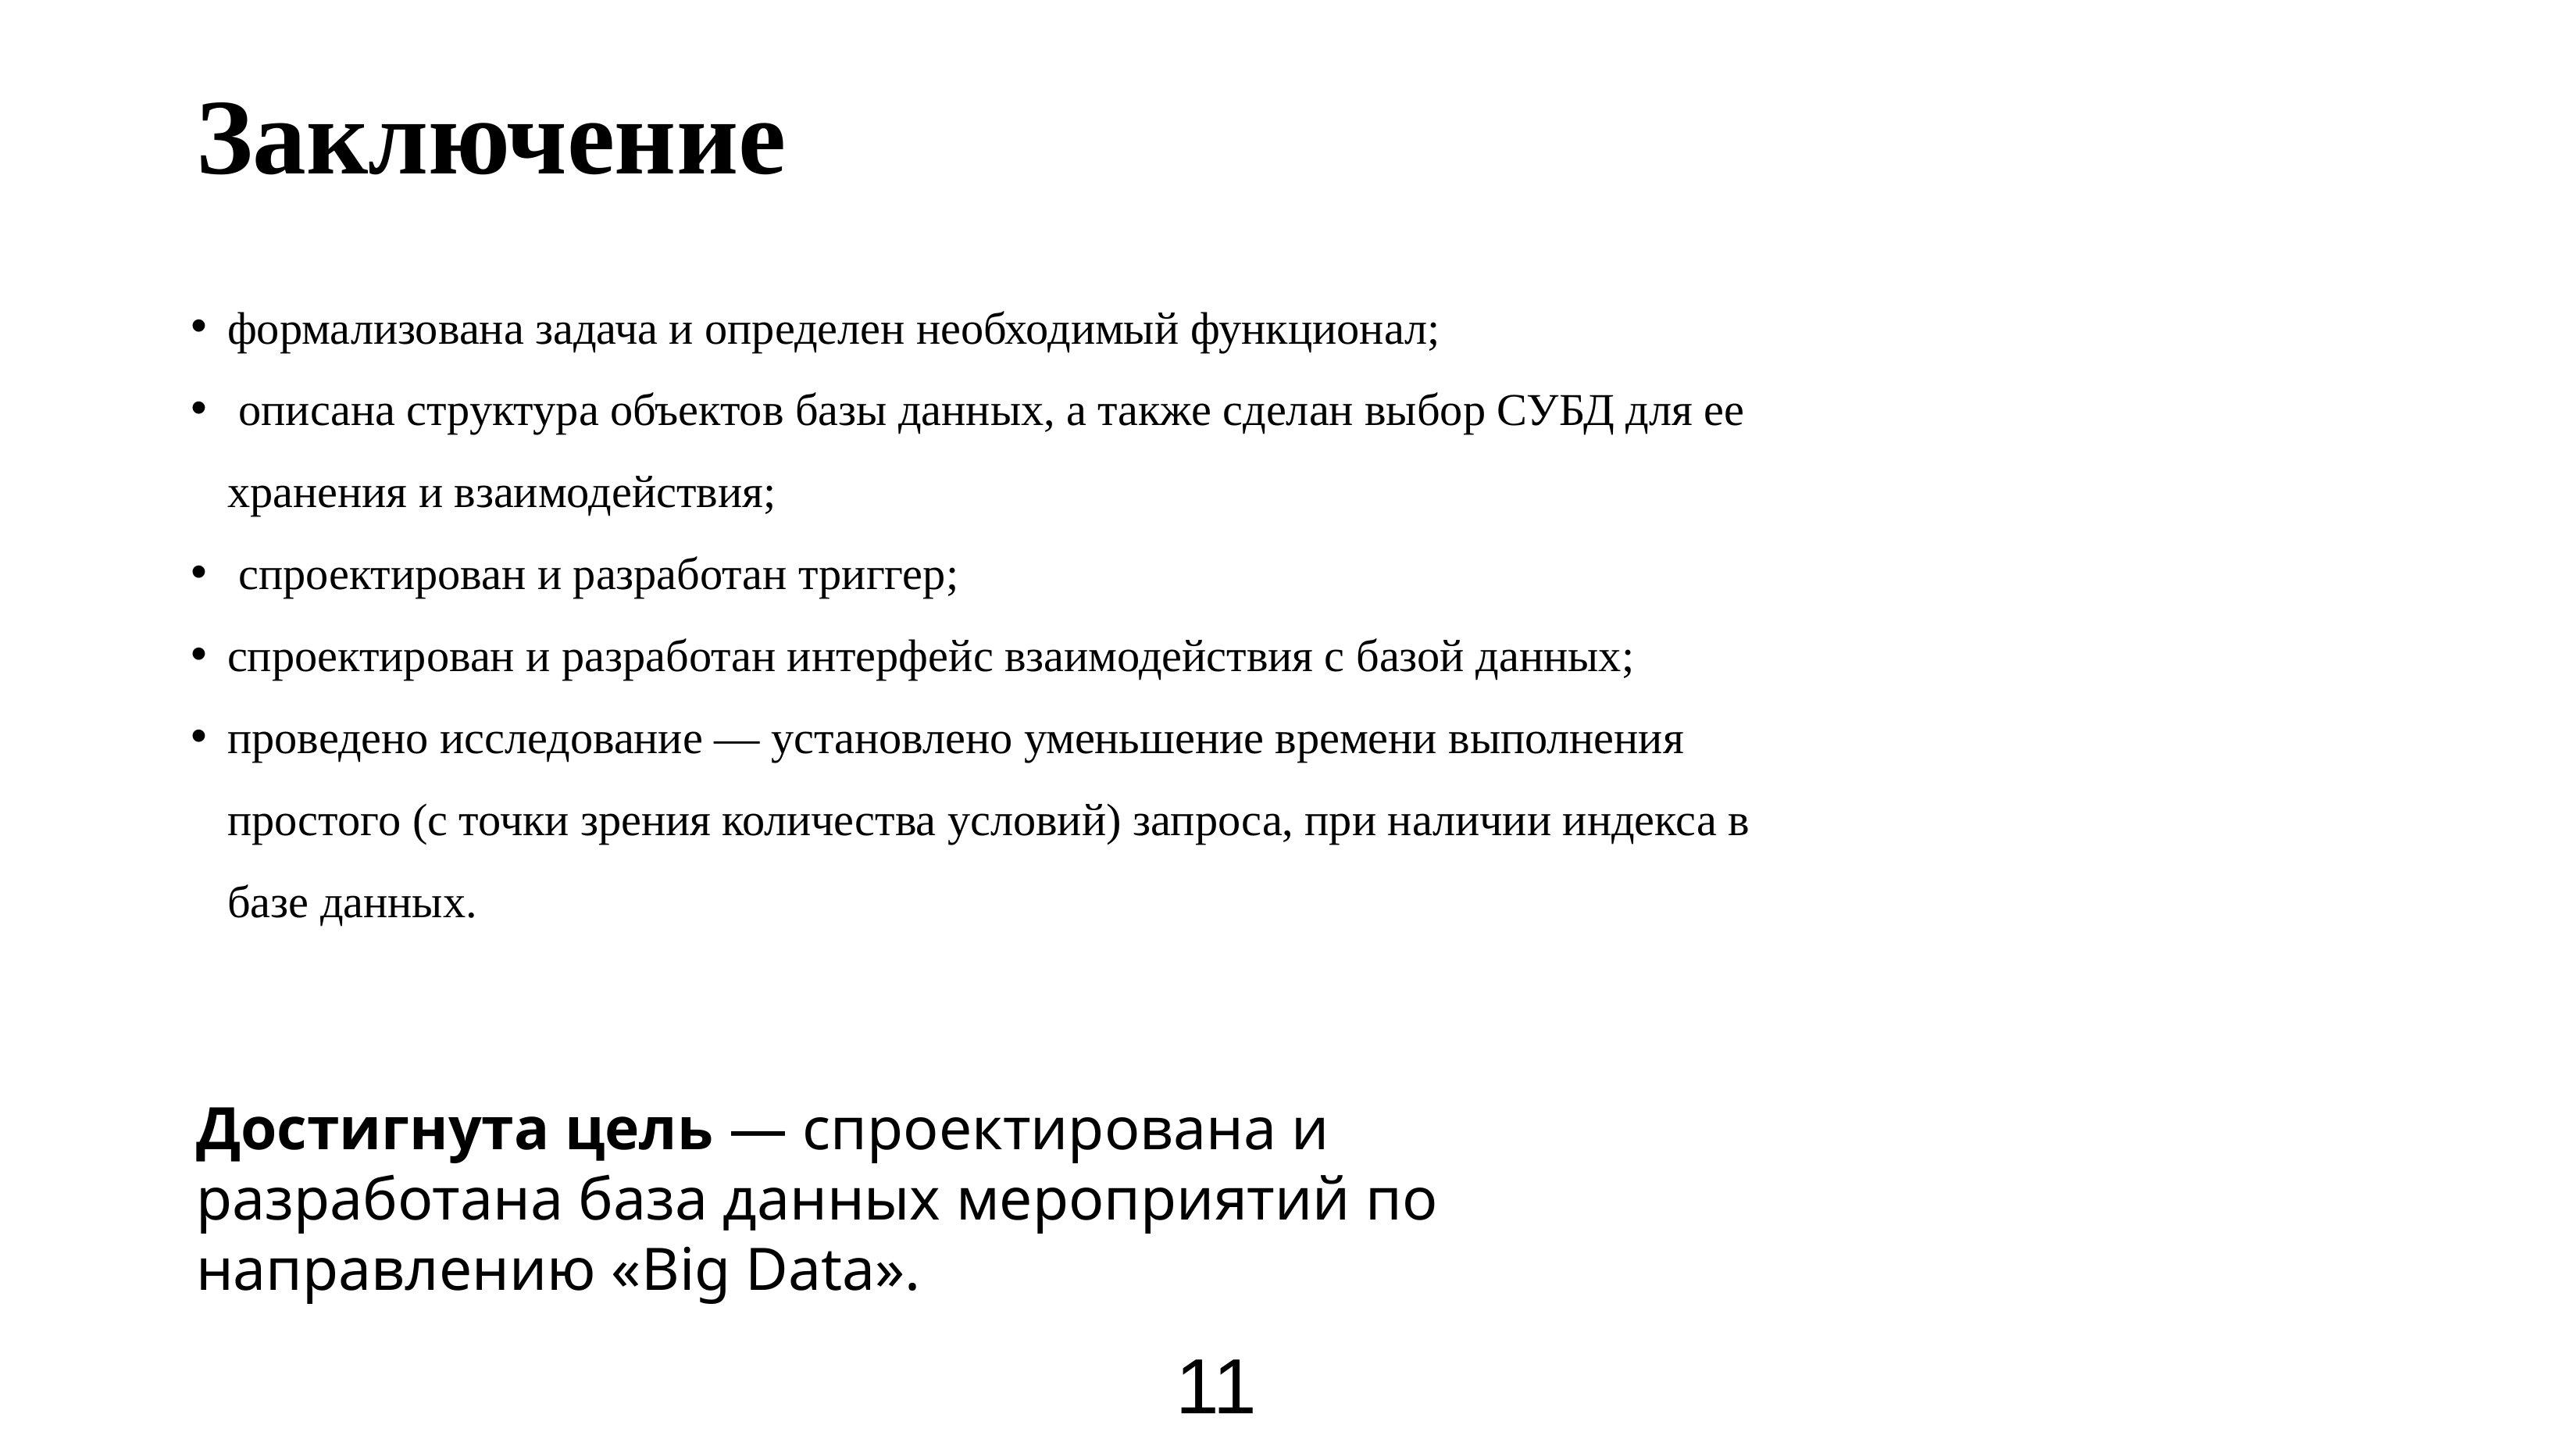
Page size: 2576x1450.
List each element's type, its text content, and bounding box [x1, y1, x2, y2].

text_box 11 [1165, 1330, 1311, 1436]
text_box Достигнута цель — спроектирована и разработана база данных мероприятий по направлению «Big Data». [184, 1085, 1620, 1308]
text_box формализована задача и определен необходимый функционал; описана структура объектов базы данных, а также сделан выбор СУБД для ее хранения и взаимодействия; спроектирован и разработан триггер; спроектирован и разработан интерфейс взаимодействия с базой данных; проведено исследование — установлено уменьшение времени выполнения простого (с точки зрения количества условий) запроса, при наличии индекса в базе данных. [179, 265, 1809, 1027]
text_box Заключение [184, 60, 1064, 202]
